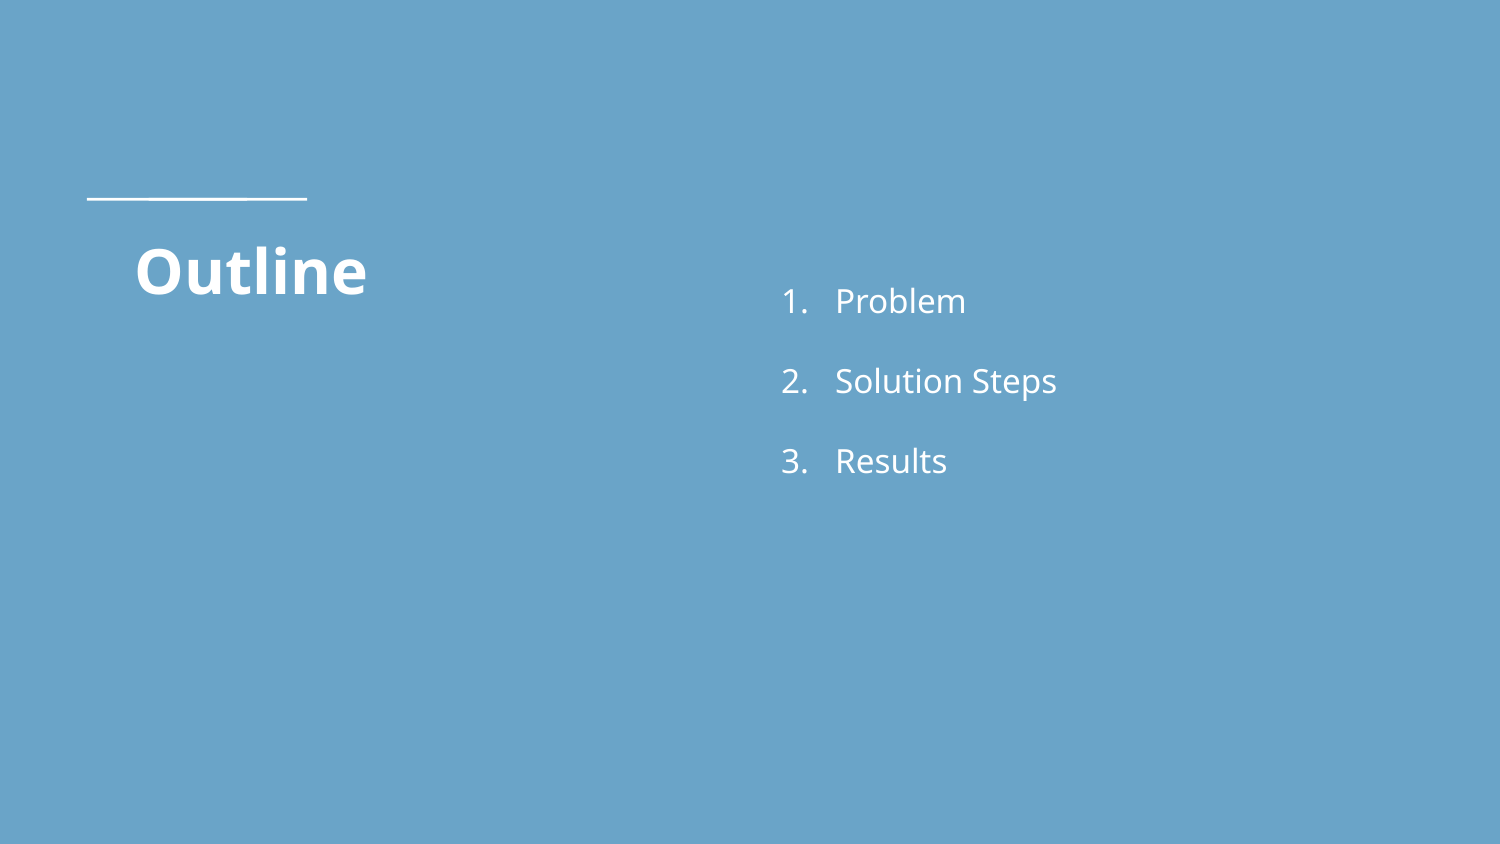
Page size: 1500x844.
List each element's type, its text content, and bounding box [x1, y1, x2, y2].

title Outline [119, 216, 589, 466]
subtitle Problem Solution Steps Results [745, 225, 1415, 760]
